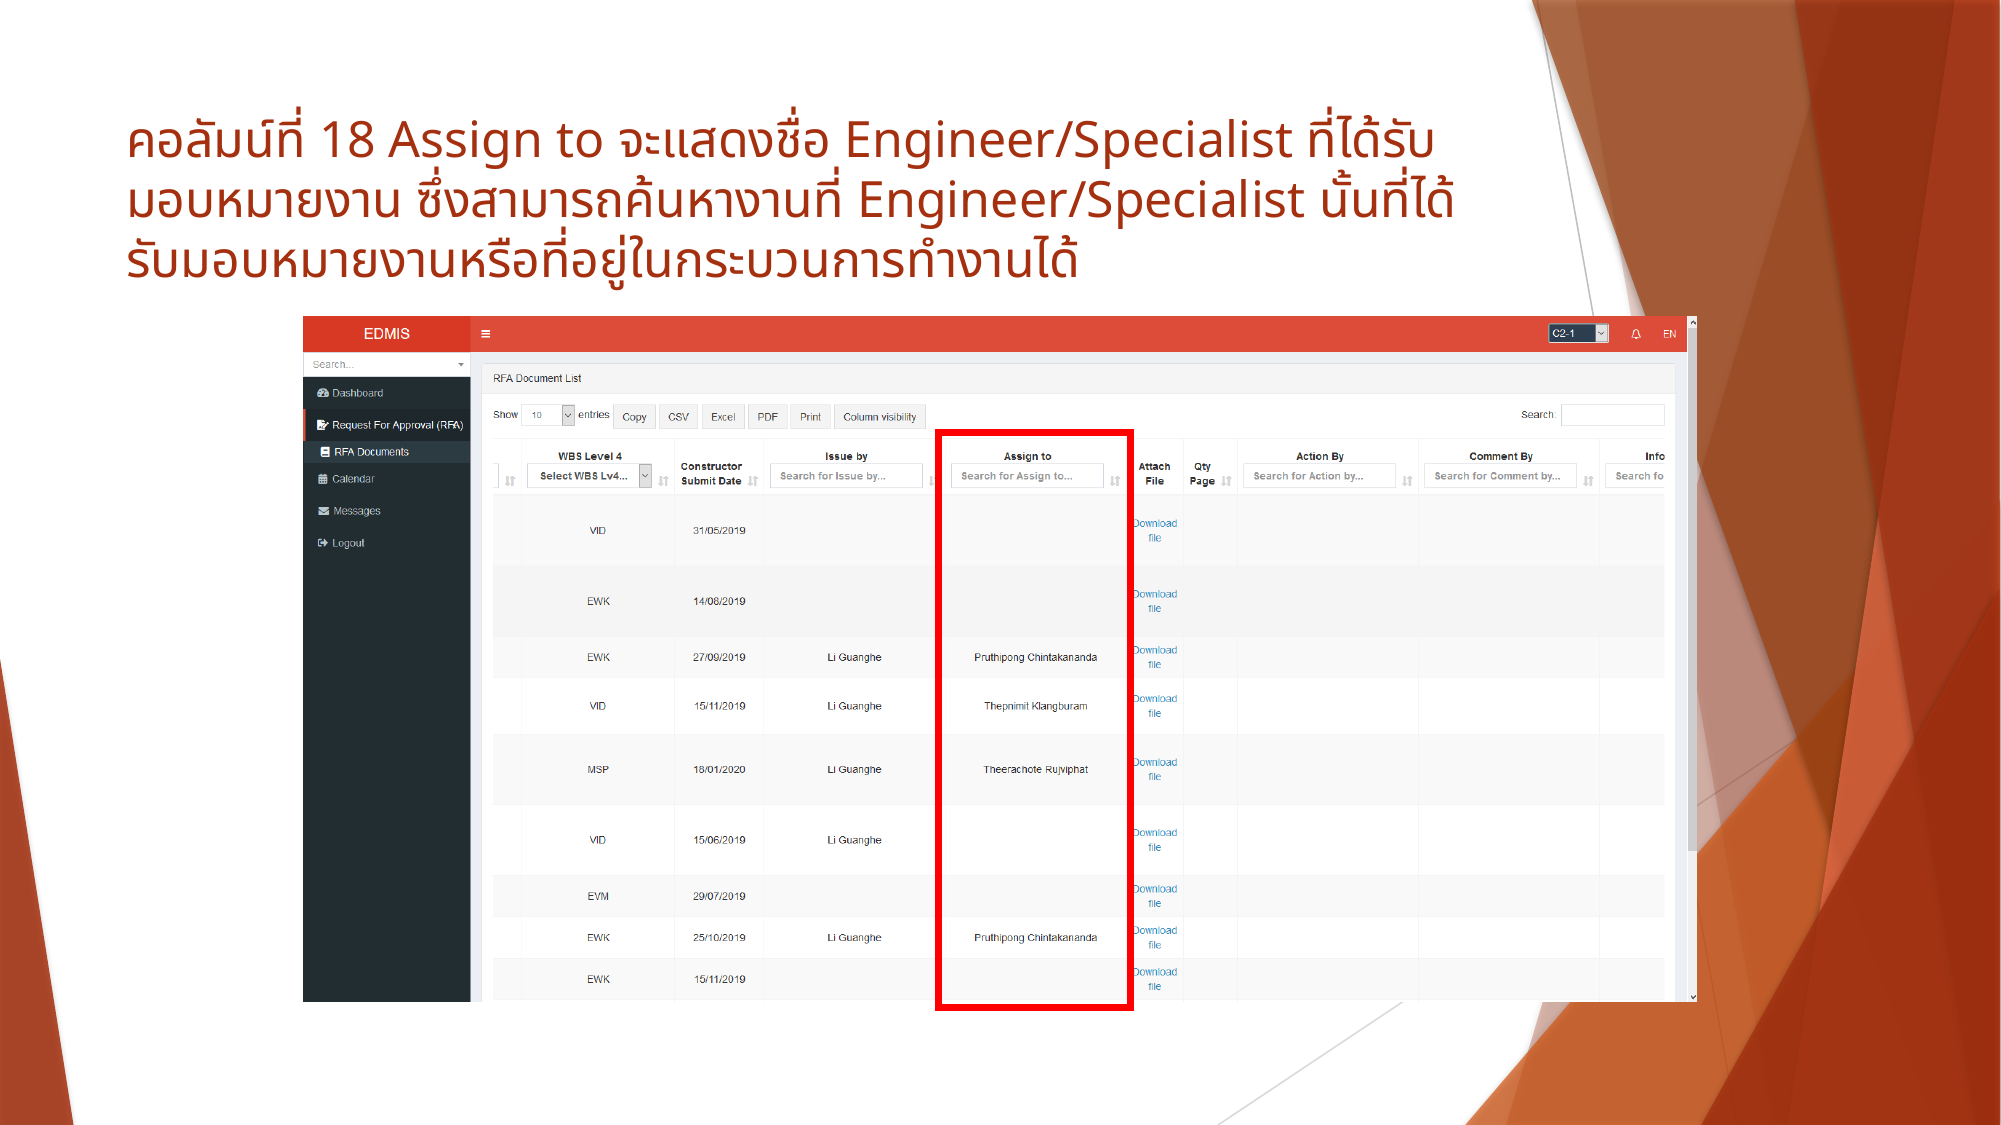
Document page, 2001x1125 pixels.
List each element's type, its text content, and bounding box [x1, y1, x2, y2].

picture [302, 316, 1698, 1029]
title คอลัมน์ที่ 18 Assign to จะแสดงชื่อ Engineer/Specialist ที่ได้รับมอบหมายงาน ซึ่งสามารถค้นหางานที่ Engineer/Specialist นั้นที่ได้รับมอบหมายงานหรือที่อยู่ในกระบวนการทำงานได้ [111, 99, 1522, 317]
